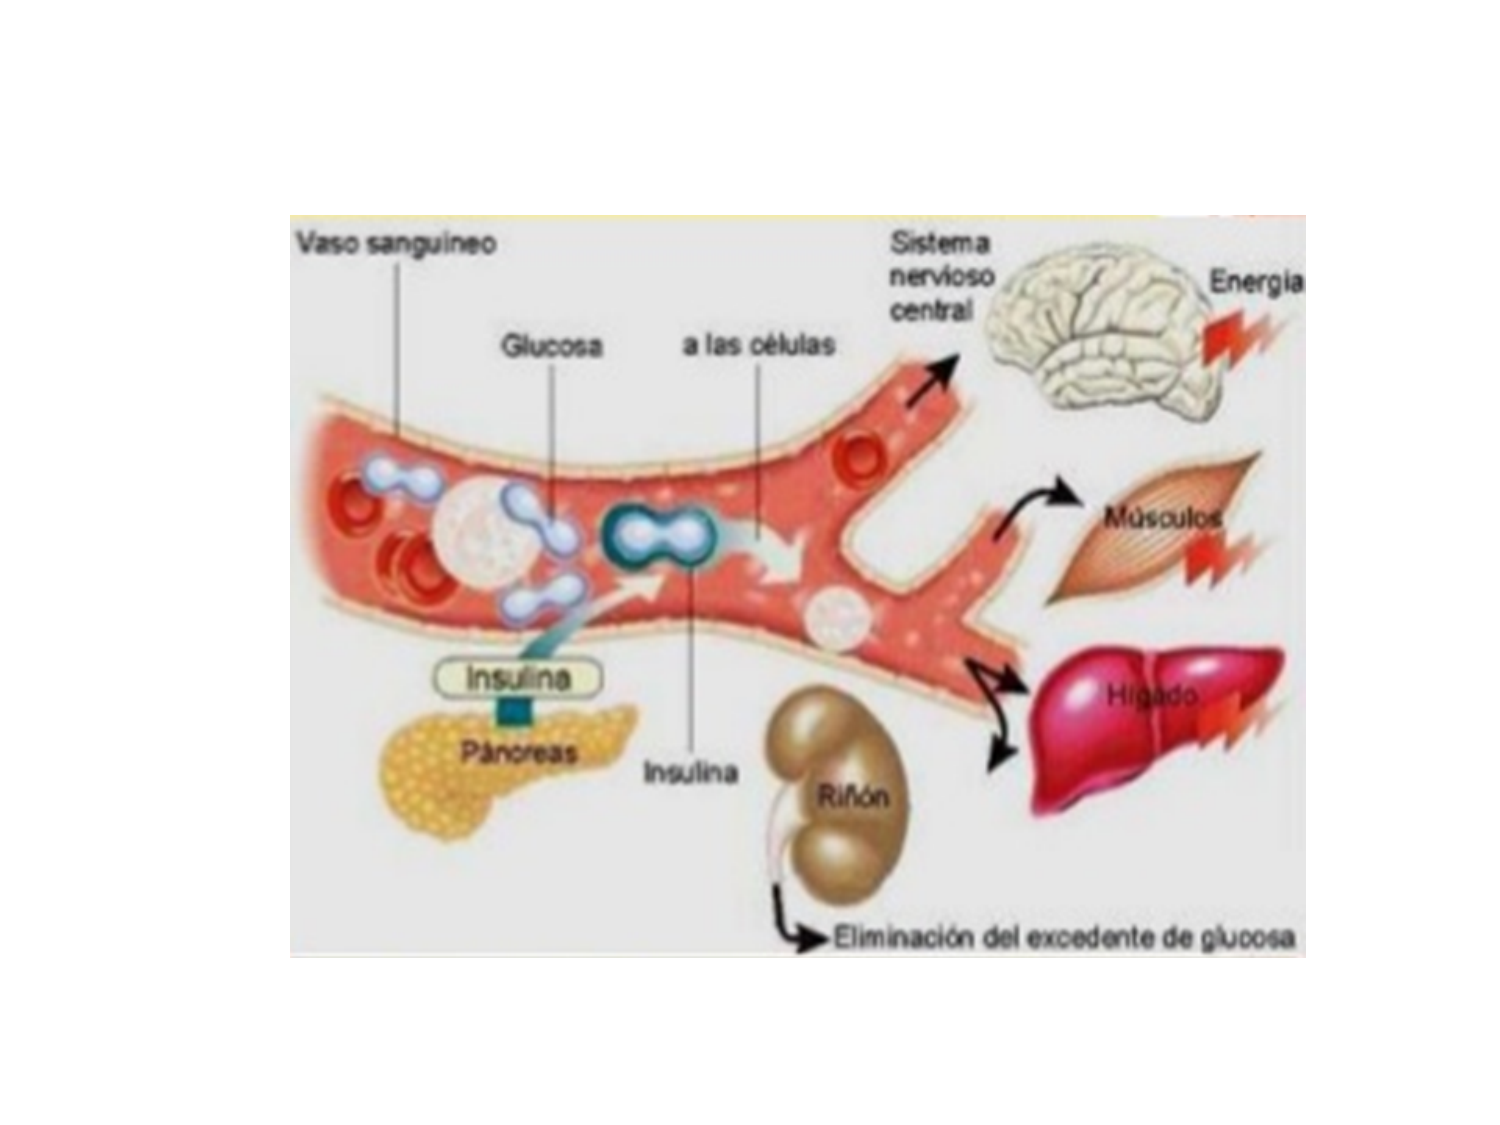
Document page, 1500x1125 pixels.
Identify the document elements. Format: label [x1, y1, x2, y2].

picture [289, 215, 1306, 958]
